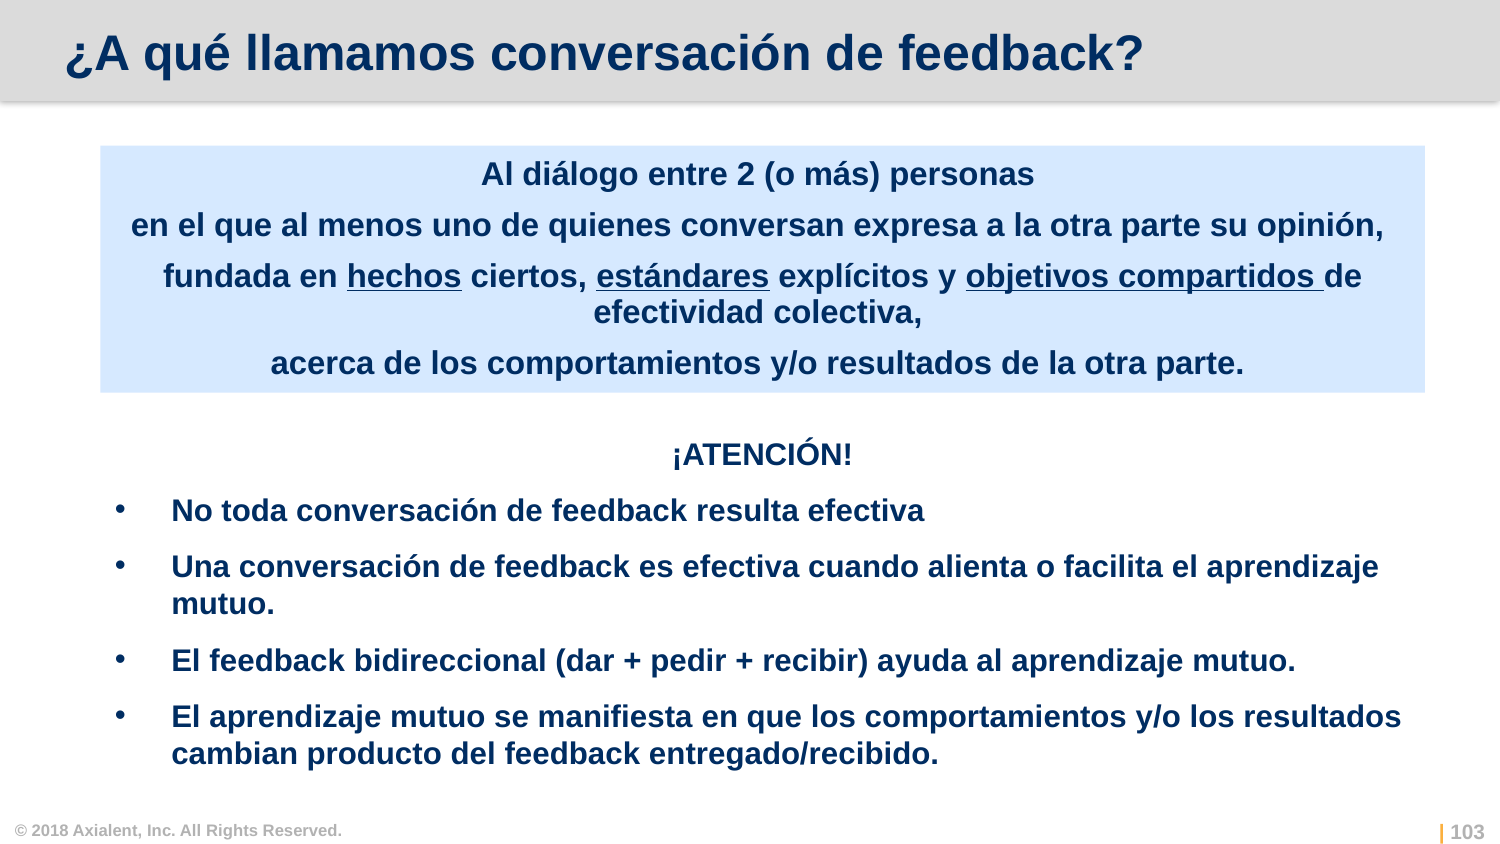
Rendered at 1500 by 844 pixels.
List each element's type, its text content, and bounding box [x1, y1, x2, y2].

slide_number | 103 [1149, 810, 1500, 844]
text_box [0, 0, 1500, 101]
title ¿A qué llamamos conversación de feedback? [52, 14, 1319, 104]
text_box Al diálogo entre 2 (o más) personas en el que al menos uno de quienes conversan expresa a la otra parte su opinión, fundada en hechos ciertos, estándares explícitos y objetivos compartidos de efectividad colectiva, acerca de los comportamientos y/o resultados de la otra parte. [100, 145, 1425, 393]
text_box ¡ATENCIÓN! No toda conversación de feedback resulta efectiva Una conversación de feedback es efectiva cuando alienta o facilita el aprendizaje mutuo. El feedback bidireccional (dar + pedir + recibir) ayuda al aprendizaje mutuo. El aprendizaje mutuo se manifiesta en que los comportamientos y/o los resultados cambian producto del feedback entregado/recibido. [100, 426, 1425, 779]
